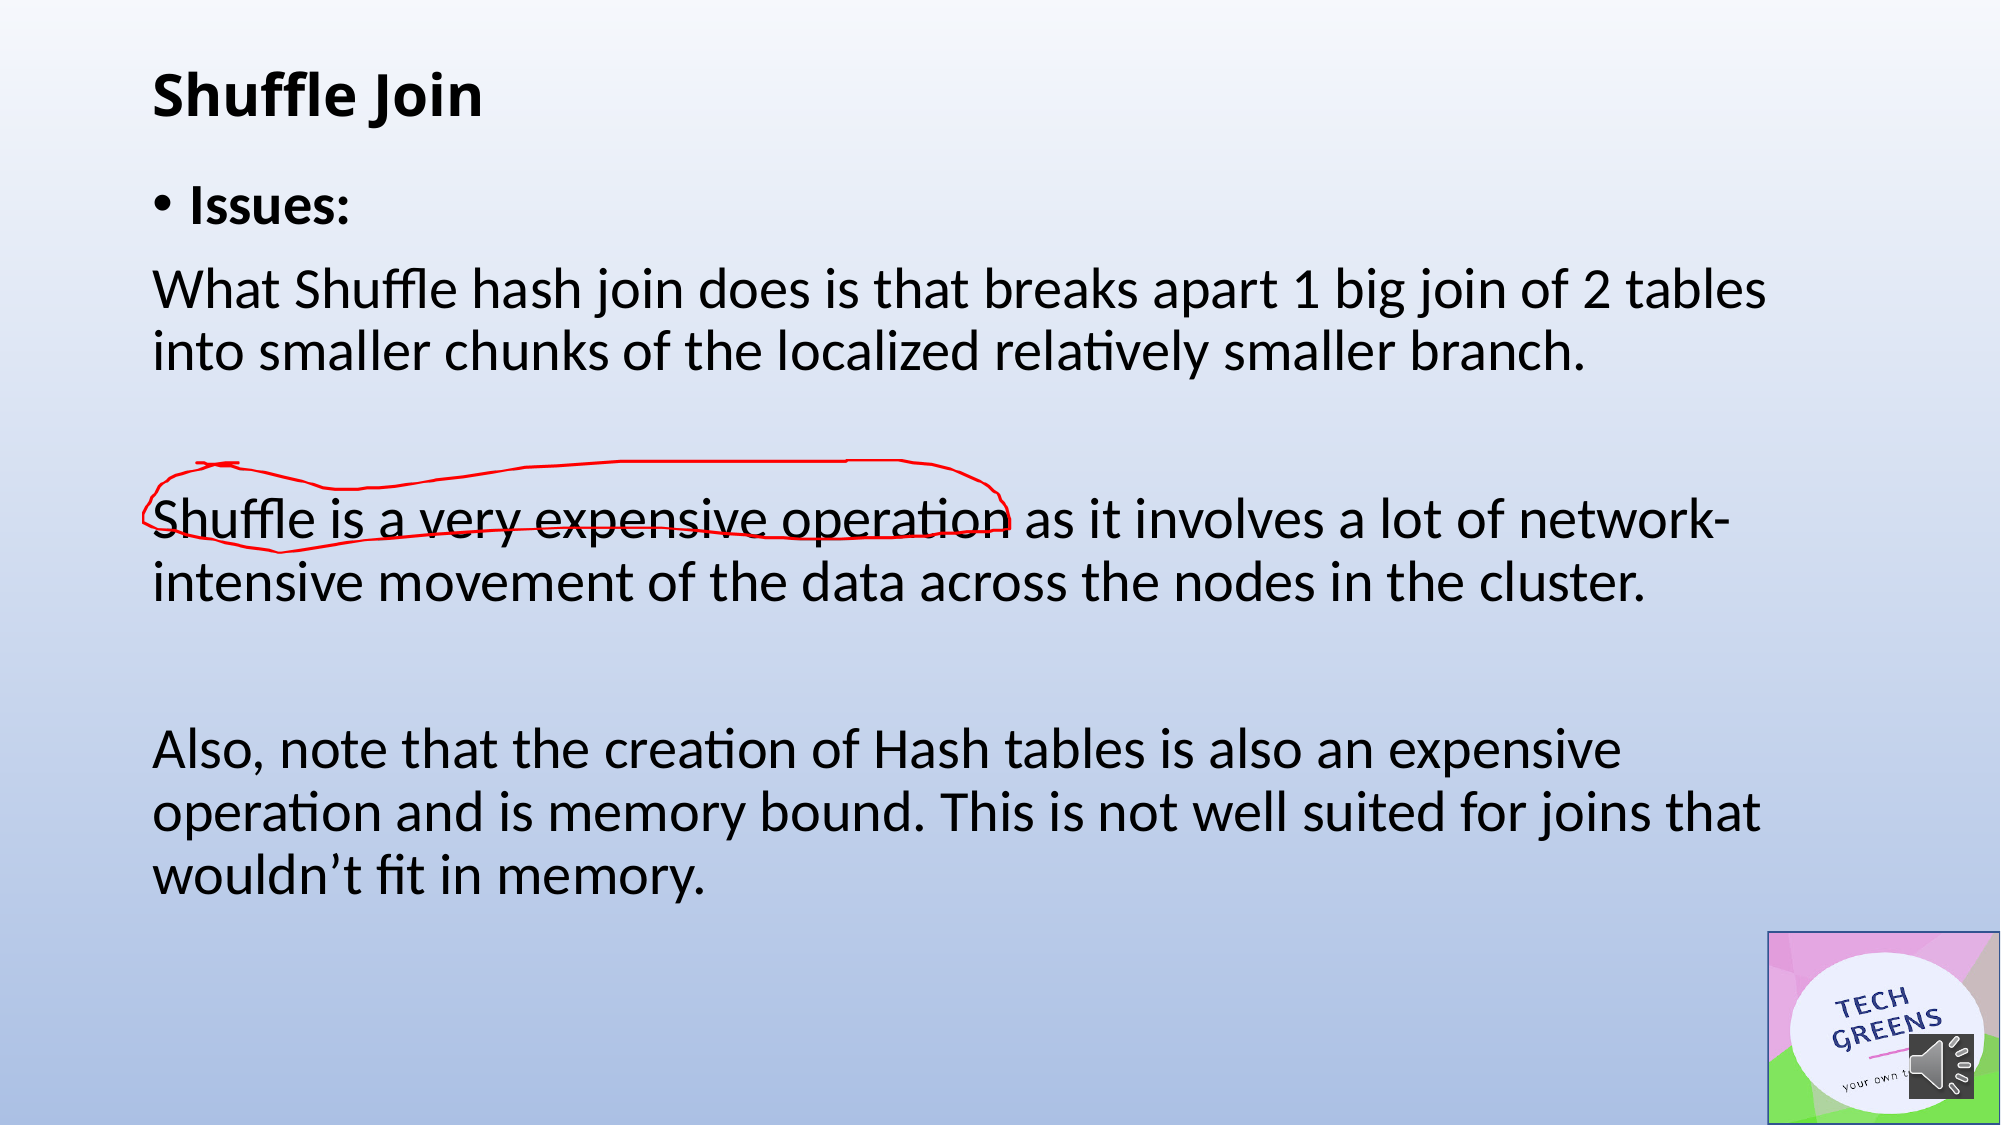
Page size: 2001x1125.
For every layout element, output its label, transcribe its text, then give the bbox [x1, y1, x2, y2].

picture [1769, 933, 1999, 1123]
title Shuffle Join [137, 59, 1863, 135]
list Issues: What Shuffle hash join does is that breaks apart 1 big join of 2 tables into smaller chunks of the localized relatively smaller branch. Shuffle is a very expensive operation as it involves a lot of network-intensive movement of the data across the nodes in the cluster. Also, note that the creation of Hash tables is also an expensive operation and is memory bound. This is not well suited for joins that wouldn’t fit in memory. [137, 166, 1863, 1014]
picture [142, 459, 1021, 564]
